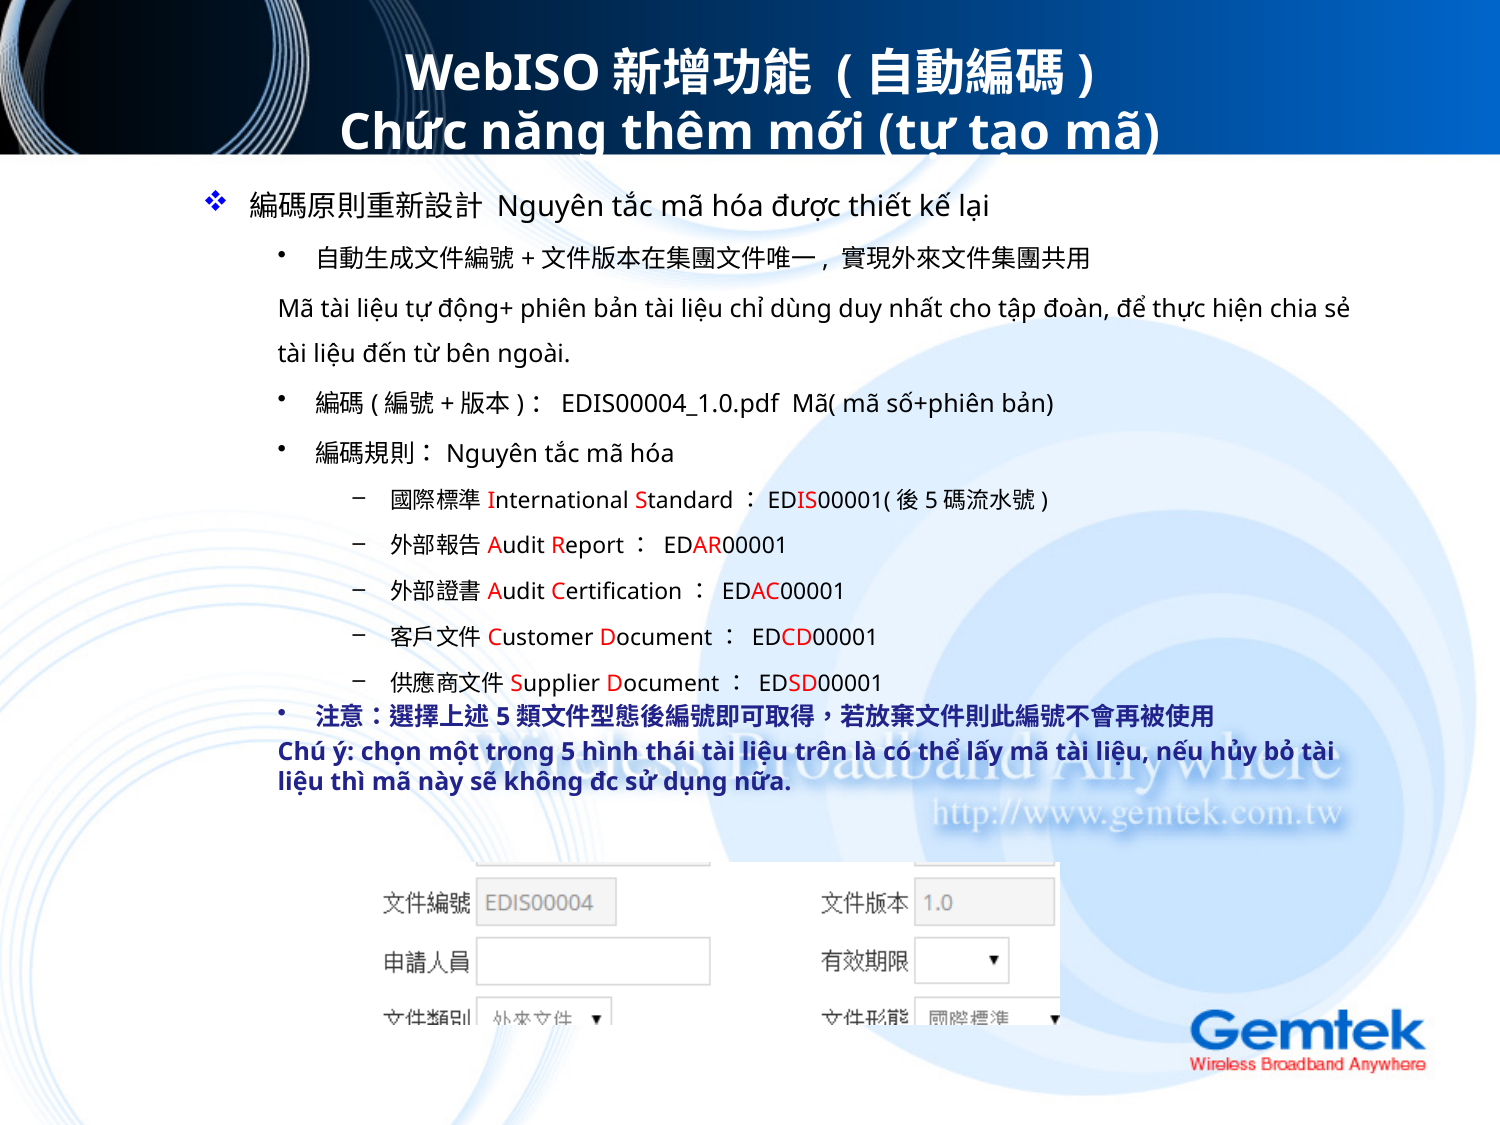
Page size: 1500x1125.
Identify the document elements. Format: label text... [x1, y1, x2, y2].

title WebISO新增功能 (自動編碼) Chức năng thêm mới (tự tạo mã) [111, 49, 1388, 151]
list 編碼原則重新設計 Nguyên tắc mã hóa được thiết kế lại 自動生成文件編號+文件版本在集團文件唯一, 實現外來文件集團共用 Mã tài liệu tự động+ phiên bản tài liệu chỉ dùng duy nhất cho tập đoàn, để thực hiện chia sẻ tài liệu đến từ bên ngoài. 編碼(編號+版本)：EDIS00004_1.0.pdf Mã( mã số+phiên bản) 編碼規則：Nguyên tắc mã hóa 國際標準International Standard：EDIS00001(後5碼流水號) 外部報告Audit Report： EDAR00001 外部證書Audit Certification： EDAC00001 客戶文件Customer Document： EDCD00001 供應商文件Supplier Document： EDSD00001 注意：選擇上述5類文件型態後編號即可取得，若放棄文件則此編號不會再被使用 Chú ý: chọn một trong 5 hình thái tài liệu trên là có thể lấy mã tài liệu, nếu hủy bỏ tài liệu thì mã này sẽ không đc sử dụng nữa. [112, 162, 1388, 1051]
picture [0, 0, 1500, 1125]
